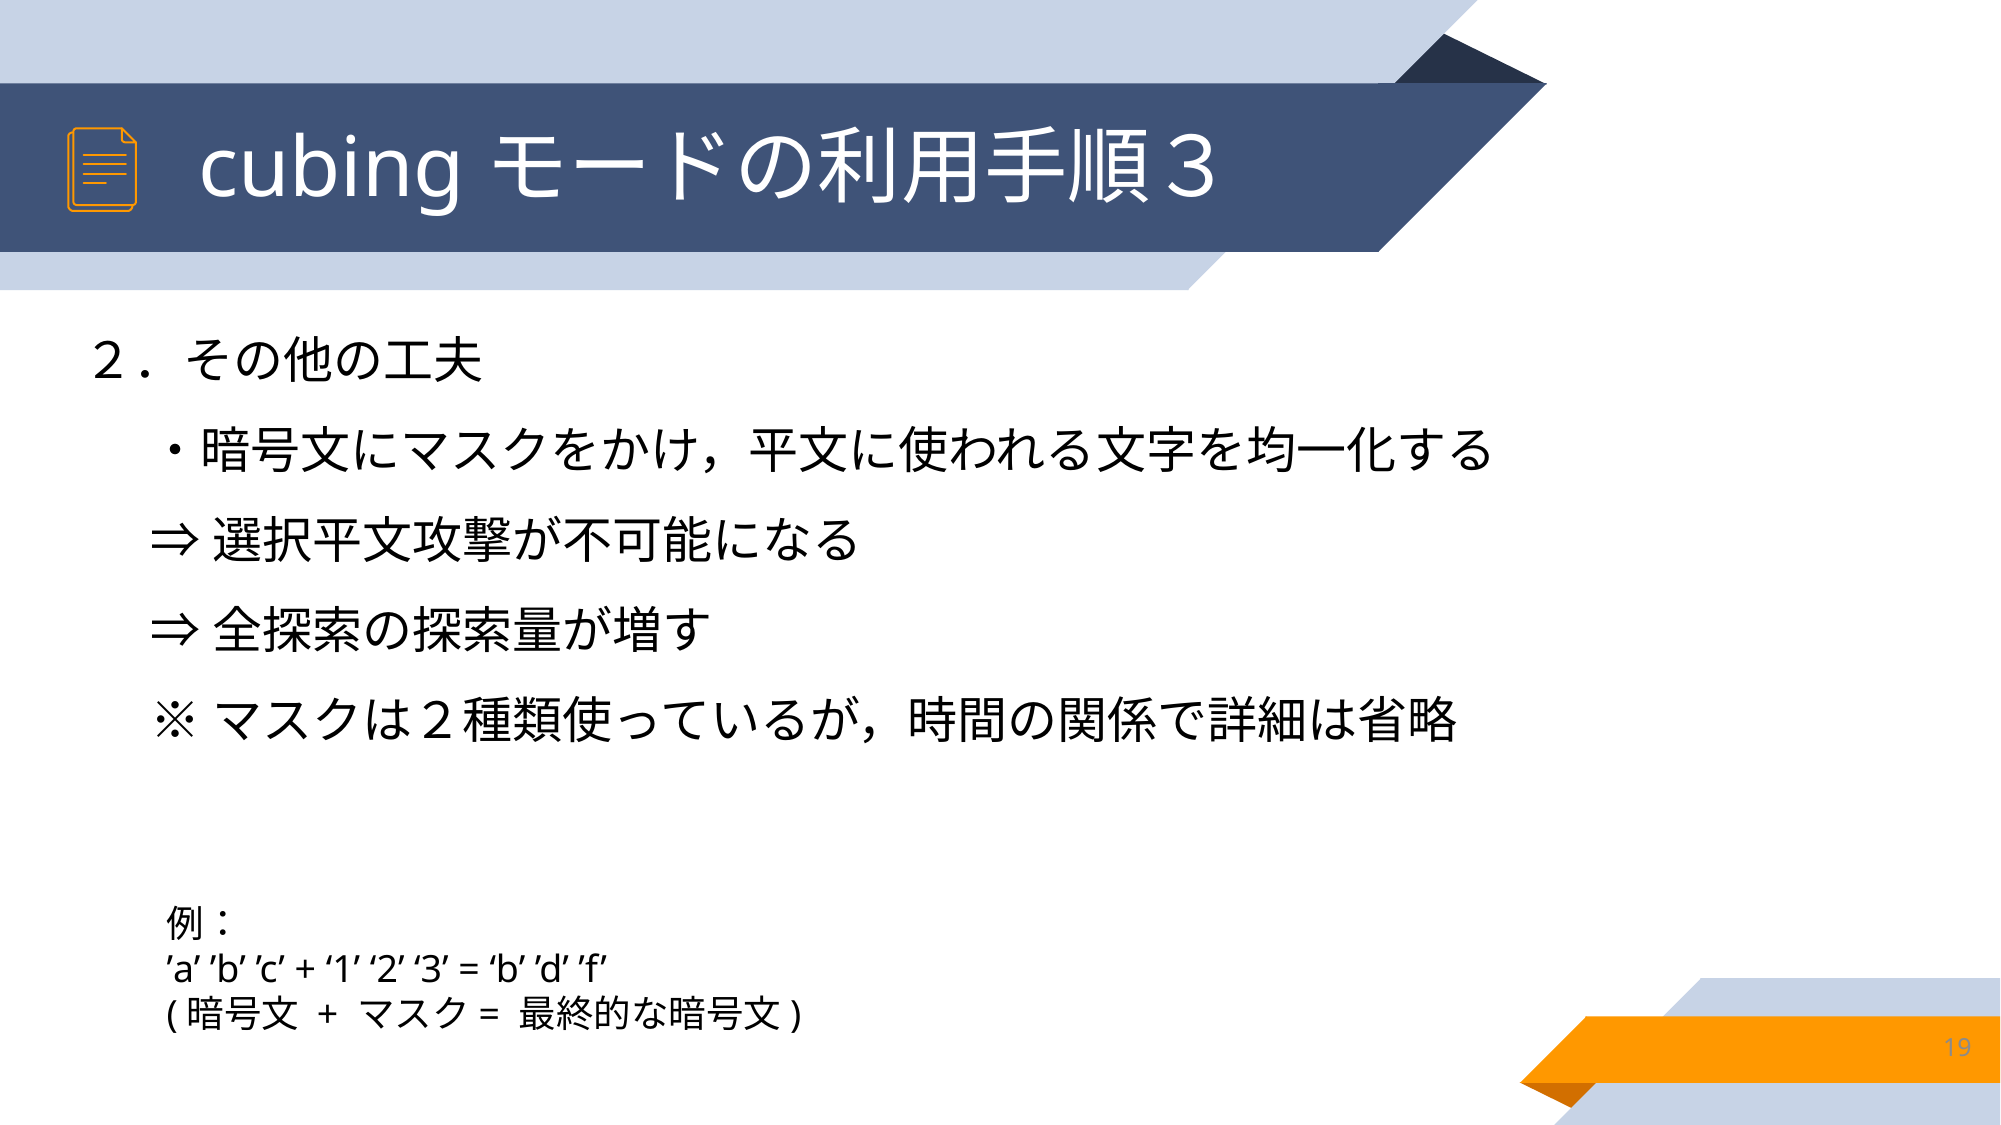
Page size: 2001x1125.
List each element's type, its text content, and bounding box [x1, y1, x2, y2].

text_box ・暗号文にマスクをかけ，平文に使われる文字を均一化する ⇒選択平文攻撃が不可能になる ⇒全探索の探索量が増す ※マスクは２種類使っているが，時間の関係で詳細は省略 [135, 411, 1696, 756]
text_box ２．その他の工夫 [68, 321, 1628, 396]
title cubingモードの利用手順３ [178, 85, 1329, 254]
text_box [68, 128, 136, 211]
slide_number 19 [1666, 1014, 1992, 1084]
text_box 例： ’a’ ’b’ ’c’ + ‘1’ ‘2’ ‘3’ = ‘b’ ’d’ ’f’ (暗号文 + マスク= 最終的な暗号文) [151, 892, 1907, 1043]
